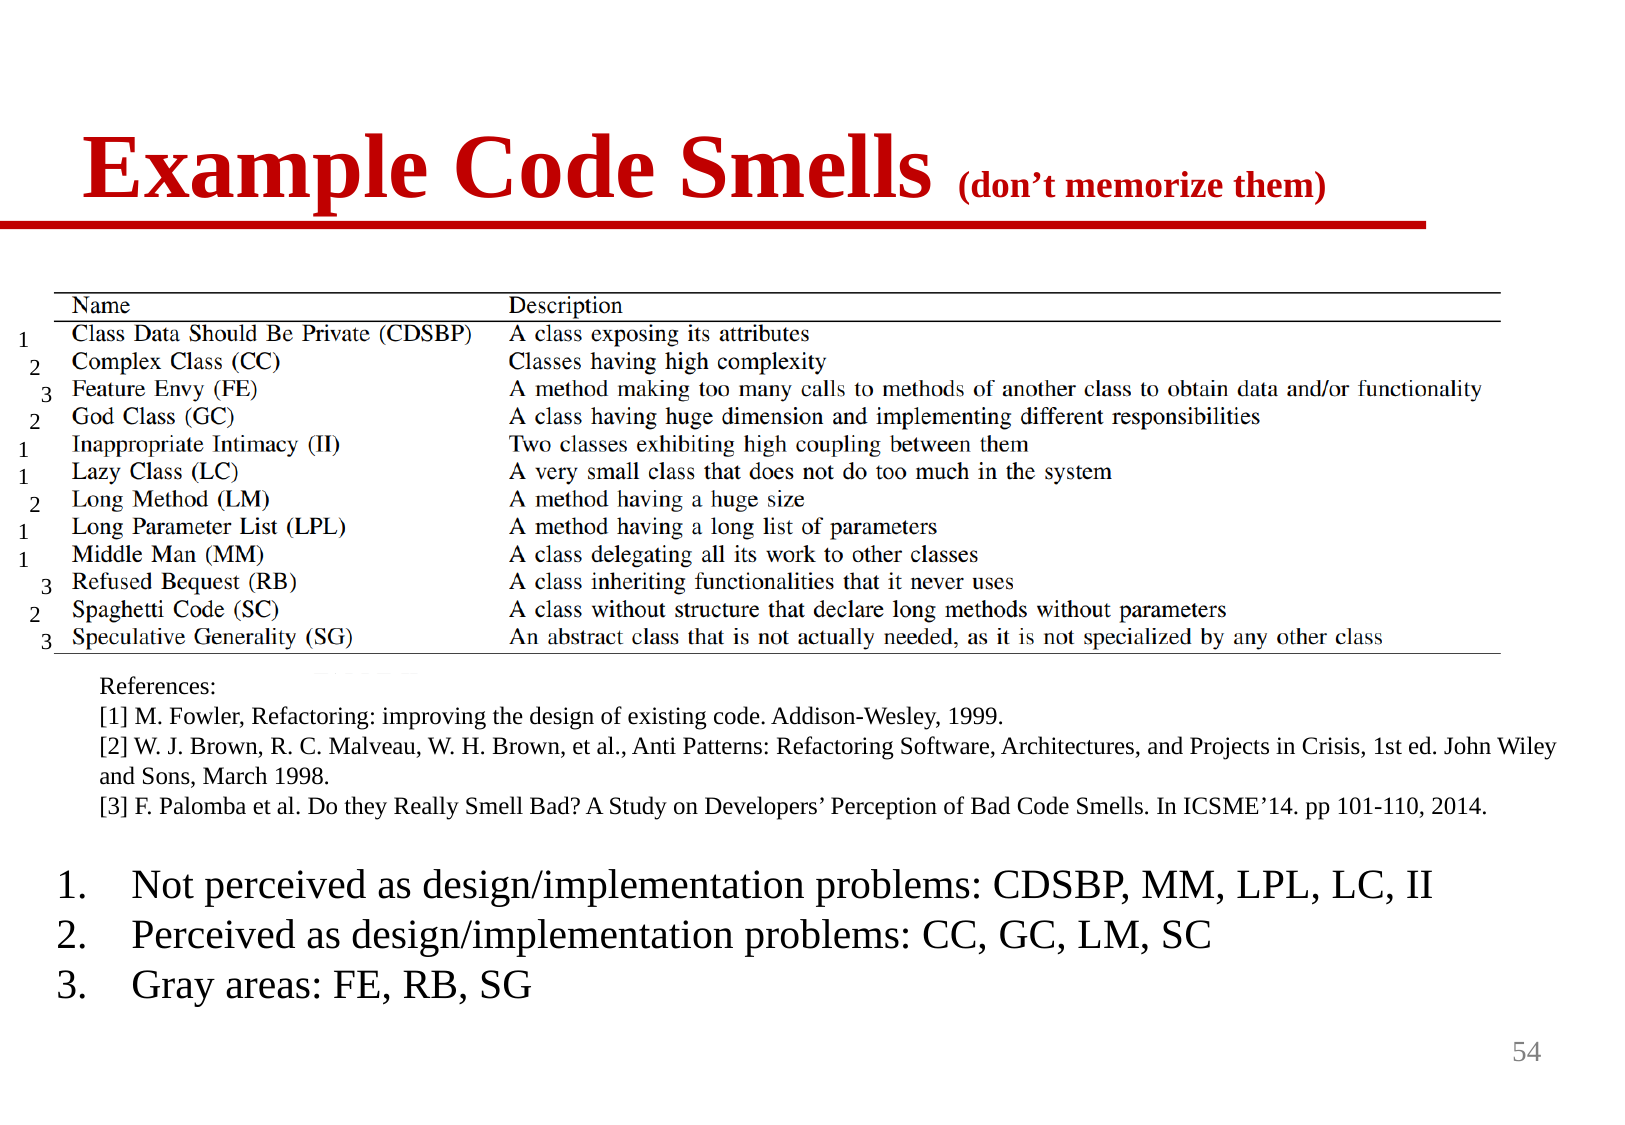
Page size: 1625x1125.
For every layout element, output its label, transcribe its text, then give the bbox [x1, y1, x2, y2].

slide_number 54 [1218, 1012, 1557, 1088]
text_box Not perceived as design/implementation problems: CDSBP, MM, LPL, LC, II Perceived as design/implementation problems: CC, GC, LM, SC Gray areas: FE, RB, SG [41, 849, 1450, 1065]
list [36, 287, 1520, 687]
text_box 1 2 3 2 1 1 2 1 1 3 2 3 [3, 317, 31, 662]
title Example Code Smells (don’t memorize them) [67, 43, 1550, 225]
text_box References: [1] M. Fowler, Refactoring: improving the design of existing code. Addison-Wesley, 1999. [2] W. J. Brown, R. C. Malveau, W. H. Brown, et al., Anti Patterns: Refactoring Software, Architectures, and Projects in Crisis, 1st ed. John Wiley and Sons, March 1998. [3] F. Palomba et al. Do they Really Smell Bad? A Study on Developers’ Perception of Bad Code Smells. In ICSME’14. pp 101-110, 2014. [84, 662, 1600, 827]
